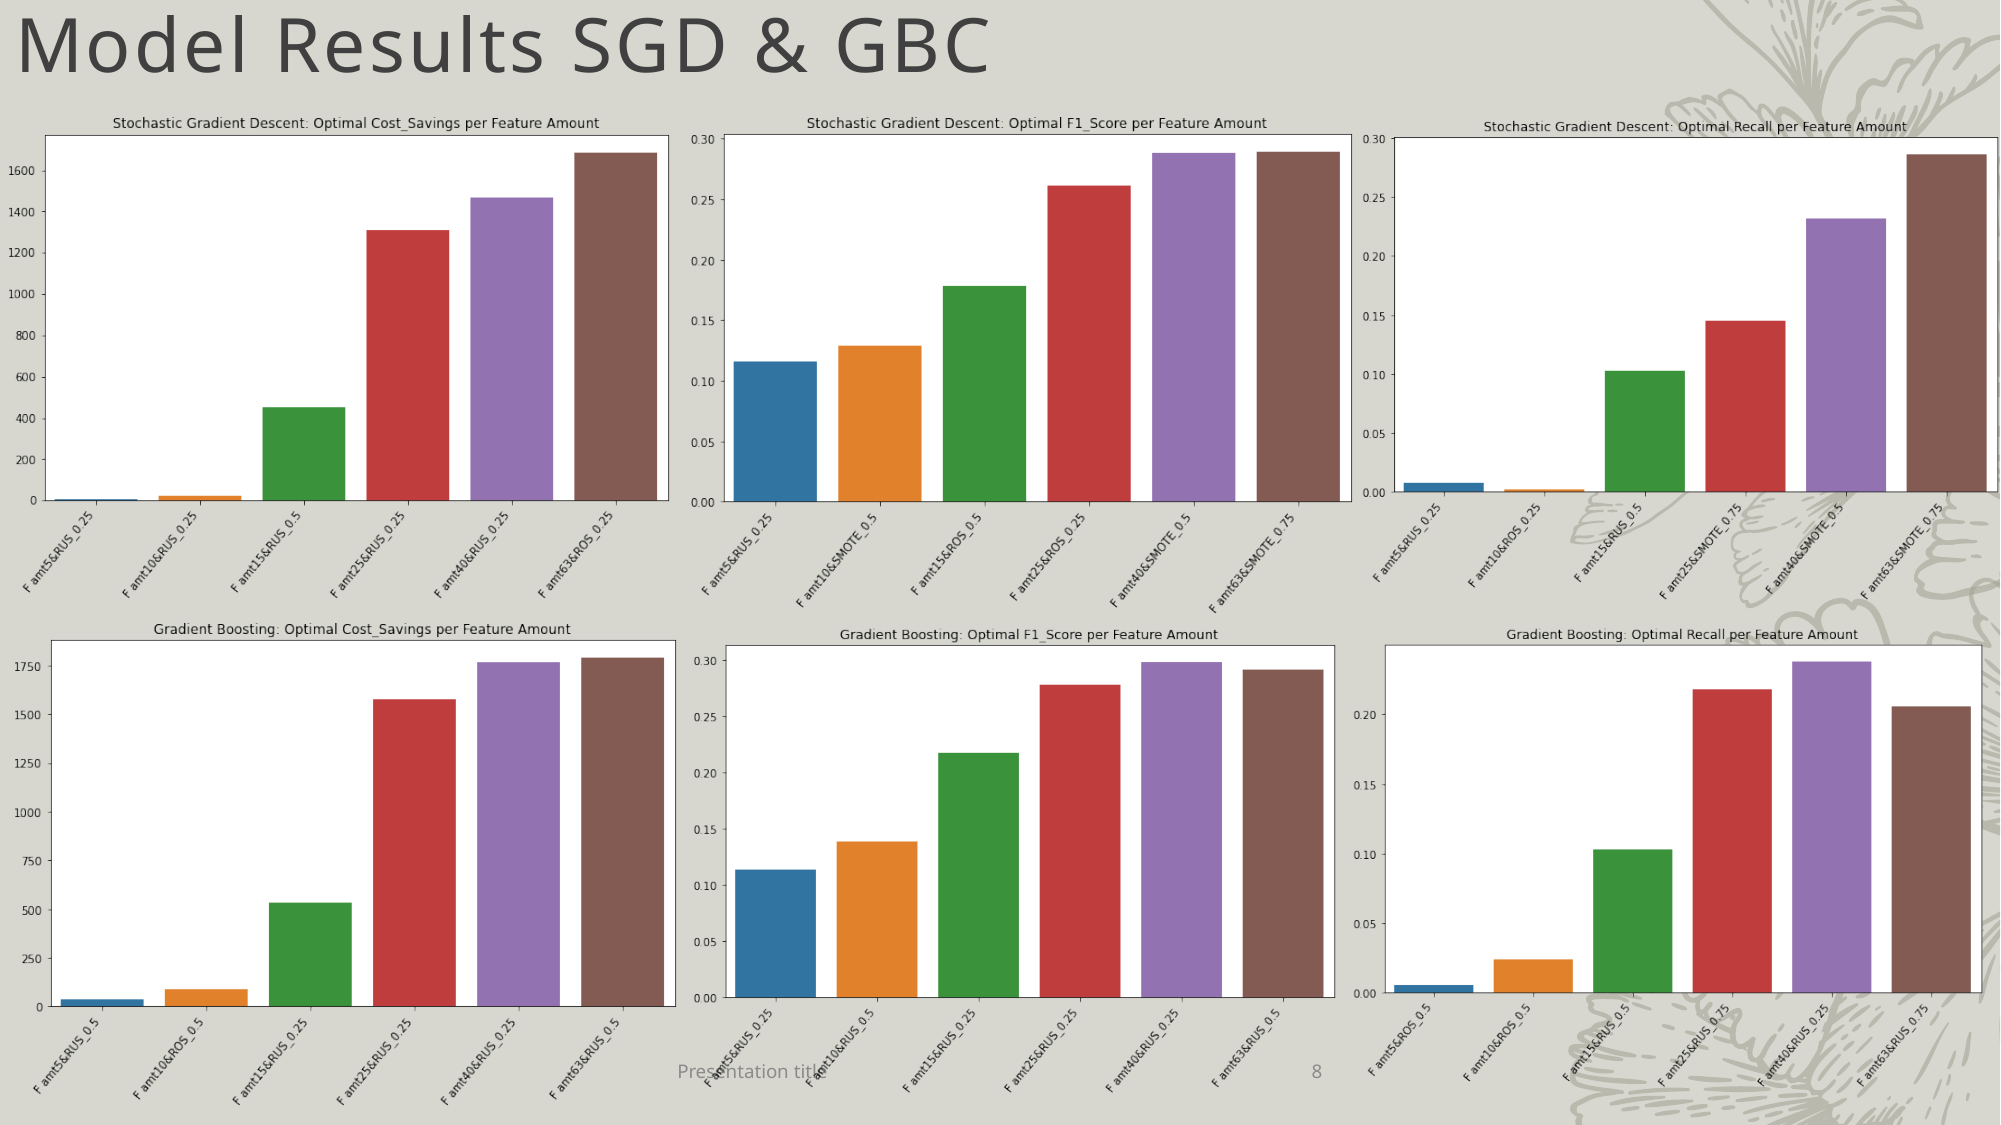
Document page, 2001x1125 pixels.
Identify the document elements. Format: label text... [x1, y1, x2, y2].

title Model Results SGD & GBC [0, 0, 1200, 157]
picture [0, 109, 675, 608]
footer Presentation title [682, 1042, 1090, 1103]
picture [6, 109, 2000, 1114]
